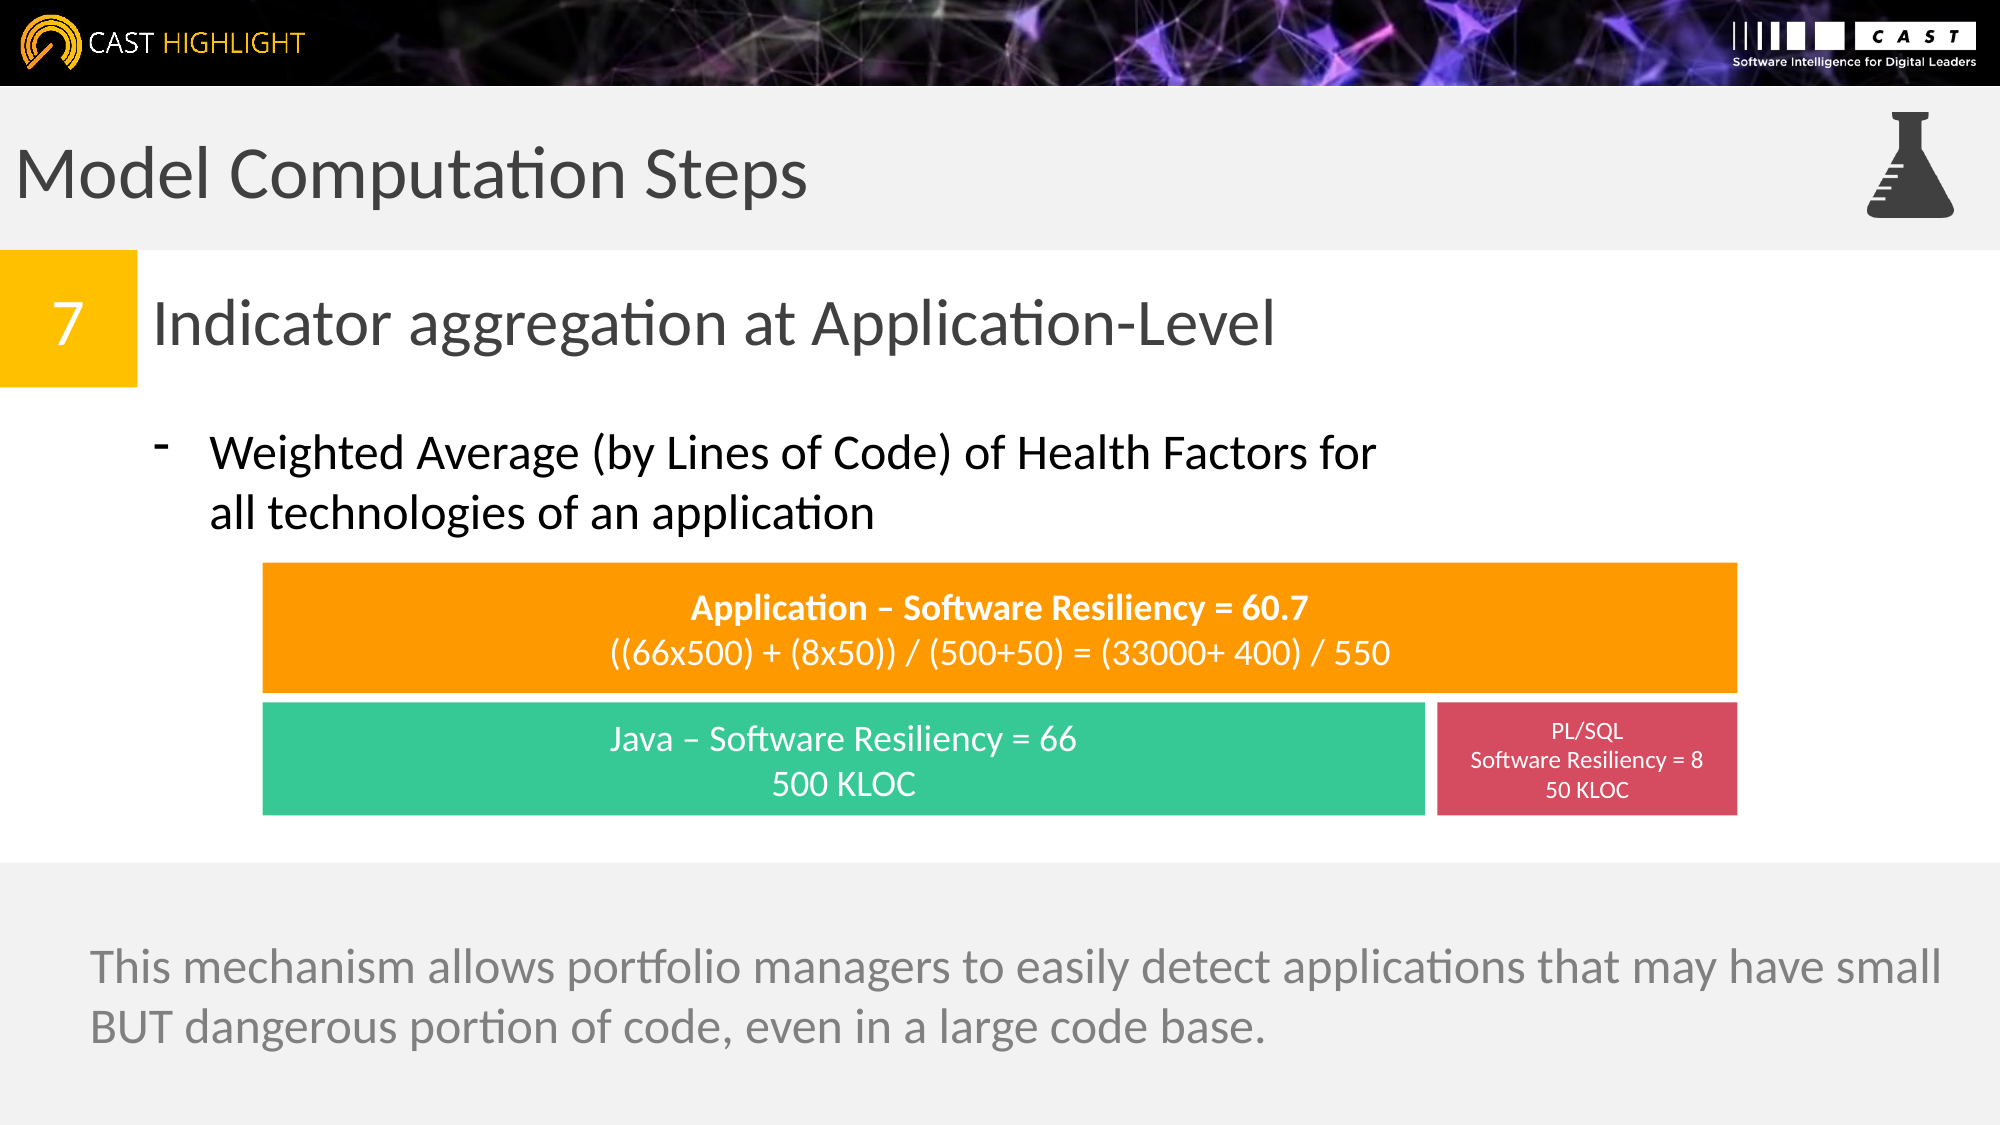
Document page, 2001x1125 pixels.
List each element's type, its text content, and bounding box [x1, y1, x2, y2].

picture [0, 0, 2000, 85]
text_box Indicator aggregation at Application-Level [135, 252, 1502, 389]
text_box Application – Software Resiliency = 60.7 ((66x500) + (8x50)) / (500+50) = (33000+ 400) / 550 [260, 560, 1740, 695]
text_box Weighted Average (by Lines of Code) of Health Factors for all technologies of an application [138, 412, 1438, 548]
text_box Model Computation Steps [0, 85, 2000, 252]
text_box PL/SQL Software Resiliency = 8 50 KLOC [1435, 700, 1739, 818]
text_box Java – Software Resiliency = 66 500 KLOC [260, 700, 1427, 818]
picture [1856, 112, 1963, 219]
text_box 7 [0, 252, 135, 389]
text_box This mechanism allows portfolio managers to easily detect applications that may have small BUT dangerous portion of code, even in a large code base. [0, 860, 2000, 1125]
